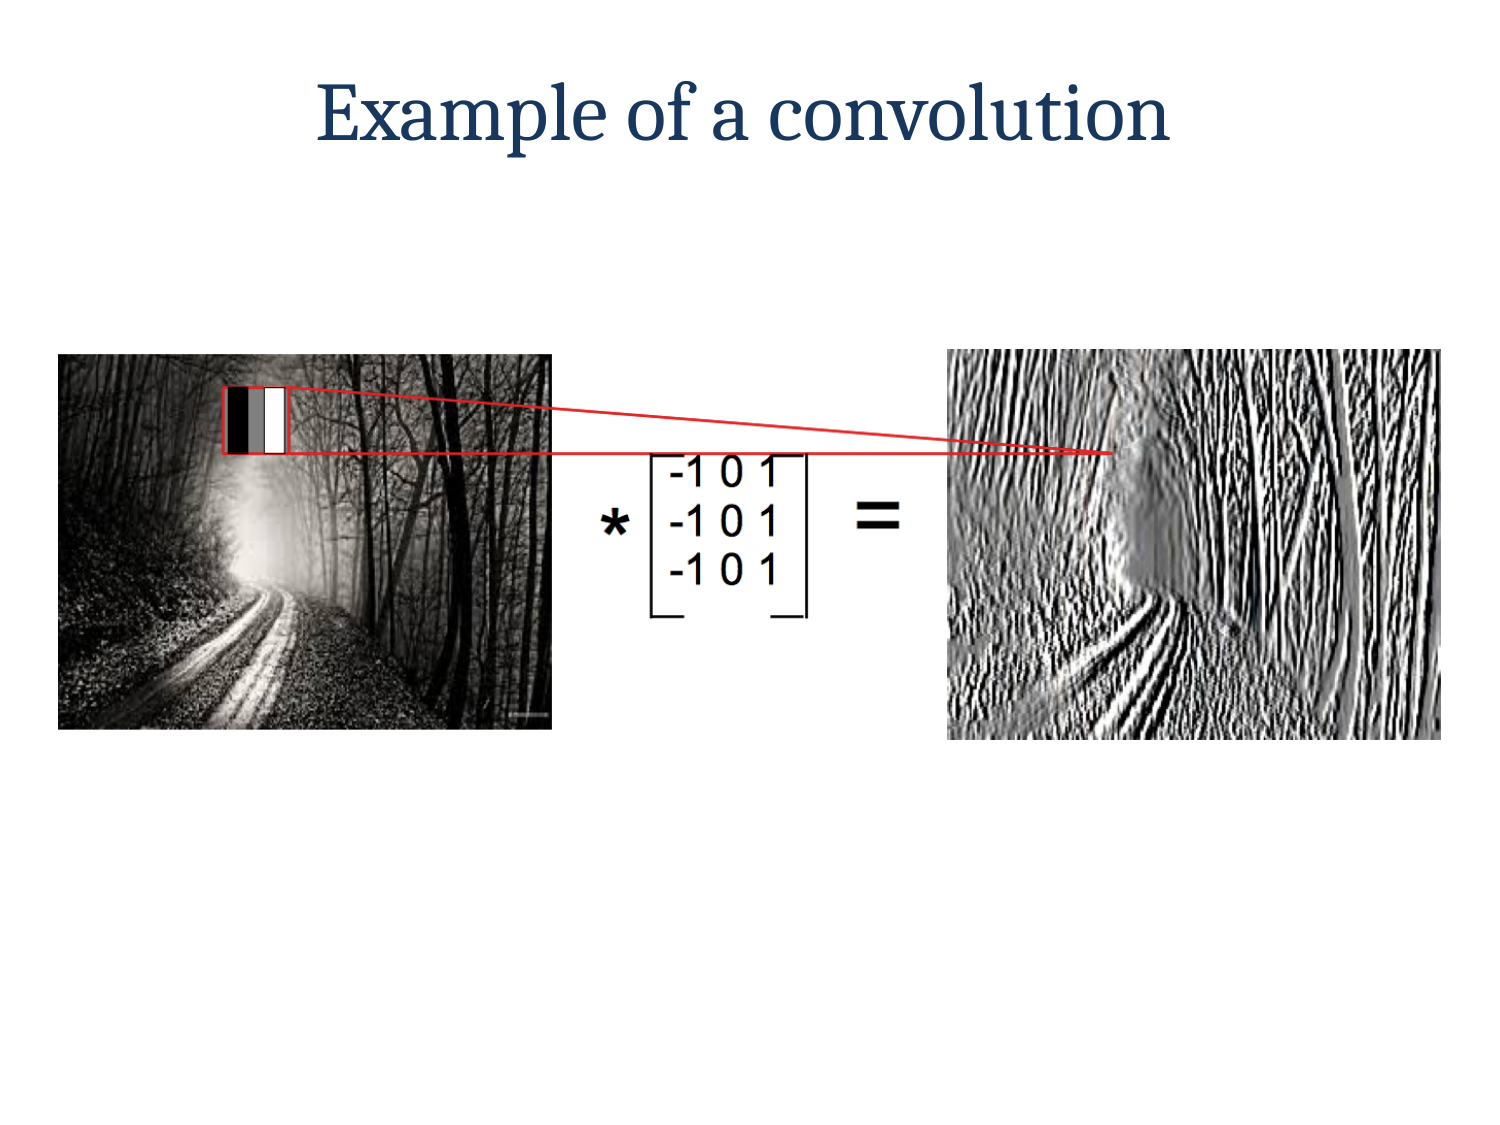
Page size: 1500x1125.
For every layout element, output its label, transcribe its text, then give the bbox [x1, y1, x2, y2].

text_box Example of a convolution [24, 50, 1463, 165]
picture [58, 349, 1442, 741]
